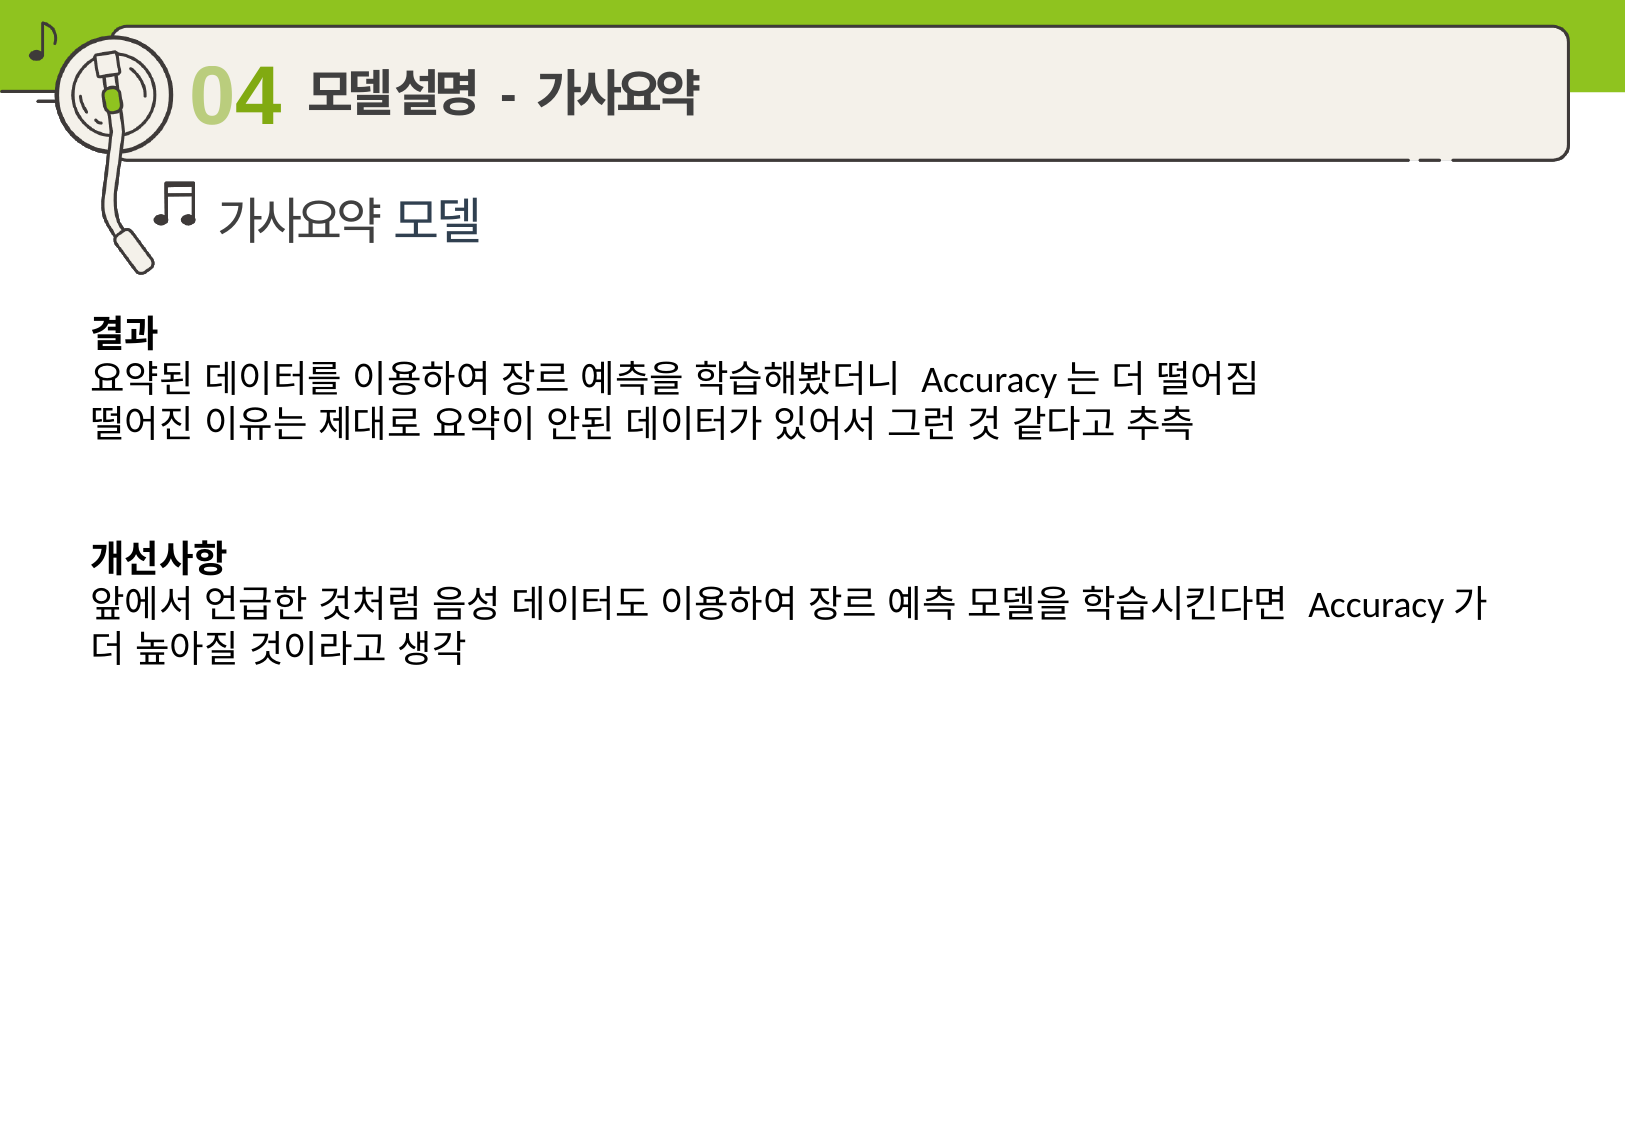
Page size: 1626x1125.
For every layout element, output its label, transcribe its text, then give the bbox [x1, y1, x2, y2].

picture [0, 21, 1570, 275]
text_box 결과 요약된 데이터를 이용하여 장르 예측을 학습해봤더니 Accuracy는 더 떨어짐 떨어진 이유는 제대로 요약이 안된 데이터가 있어서 그런 것 같다고 추측 개선사항 앞에서 언급한 것처럼 음성 데이터도 이용하여 장르 예측 모델을 학습시킨다면 Accuracy가 더 높아질 것이라고 생각 [75, 303, 1521, 678]
text_box [0, 0, 1625, 93]
